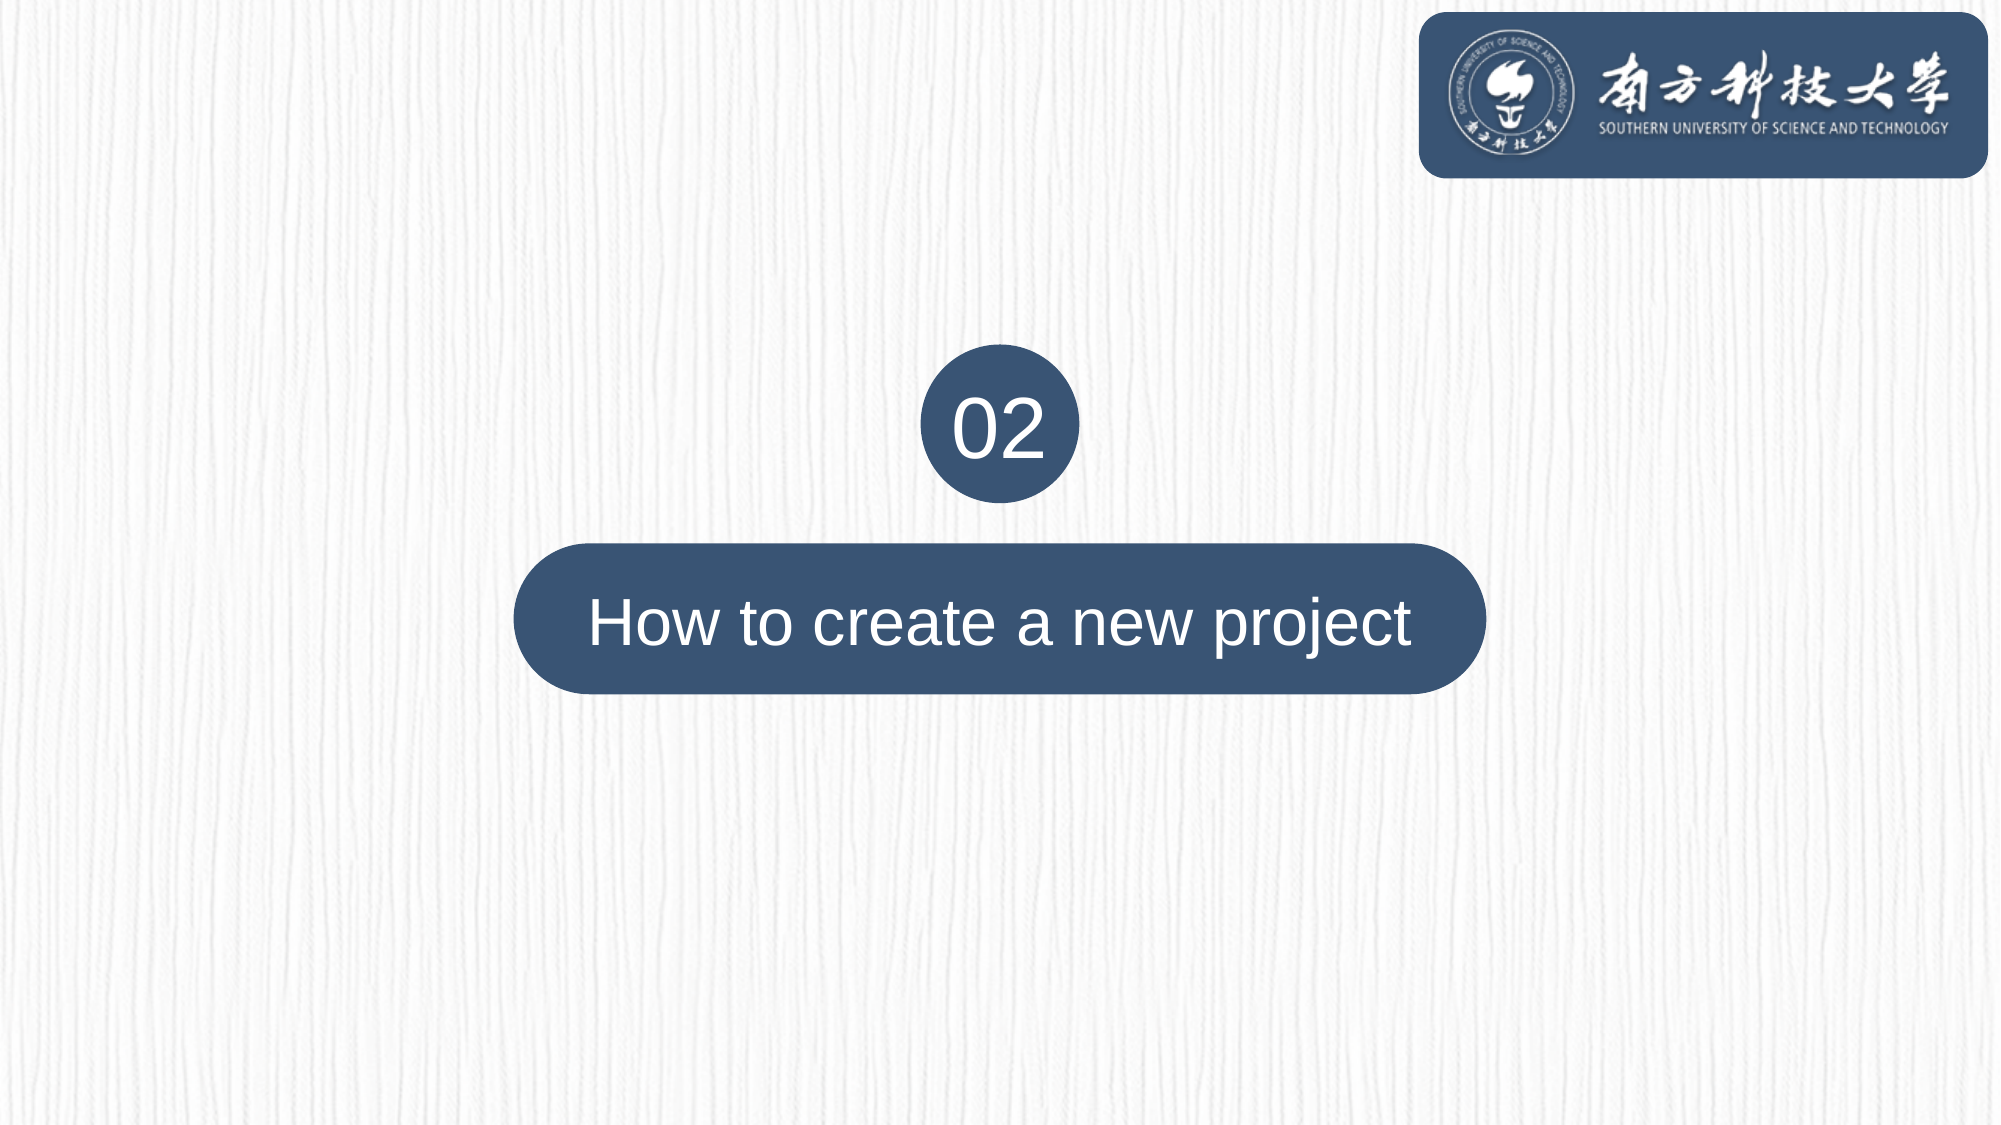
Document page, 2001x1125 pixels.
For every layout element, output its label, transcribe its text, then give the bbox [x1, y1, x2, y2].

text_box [513, 543, 1487, 695]
picture [0, 0, 2001, 1125]
text_box 02 [919, 343, 1081, 505]
